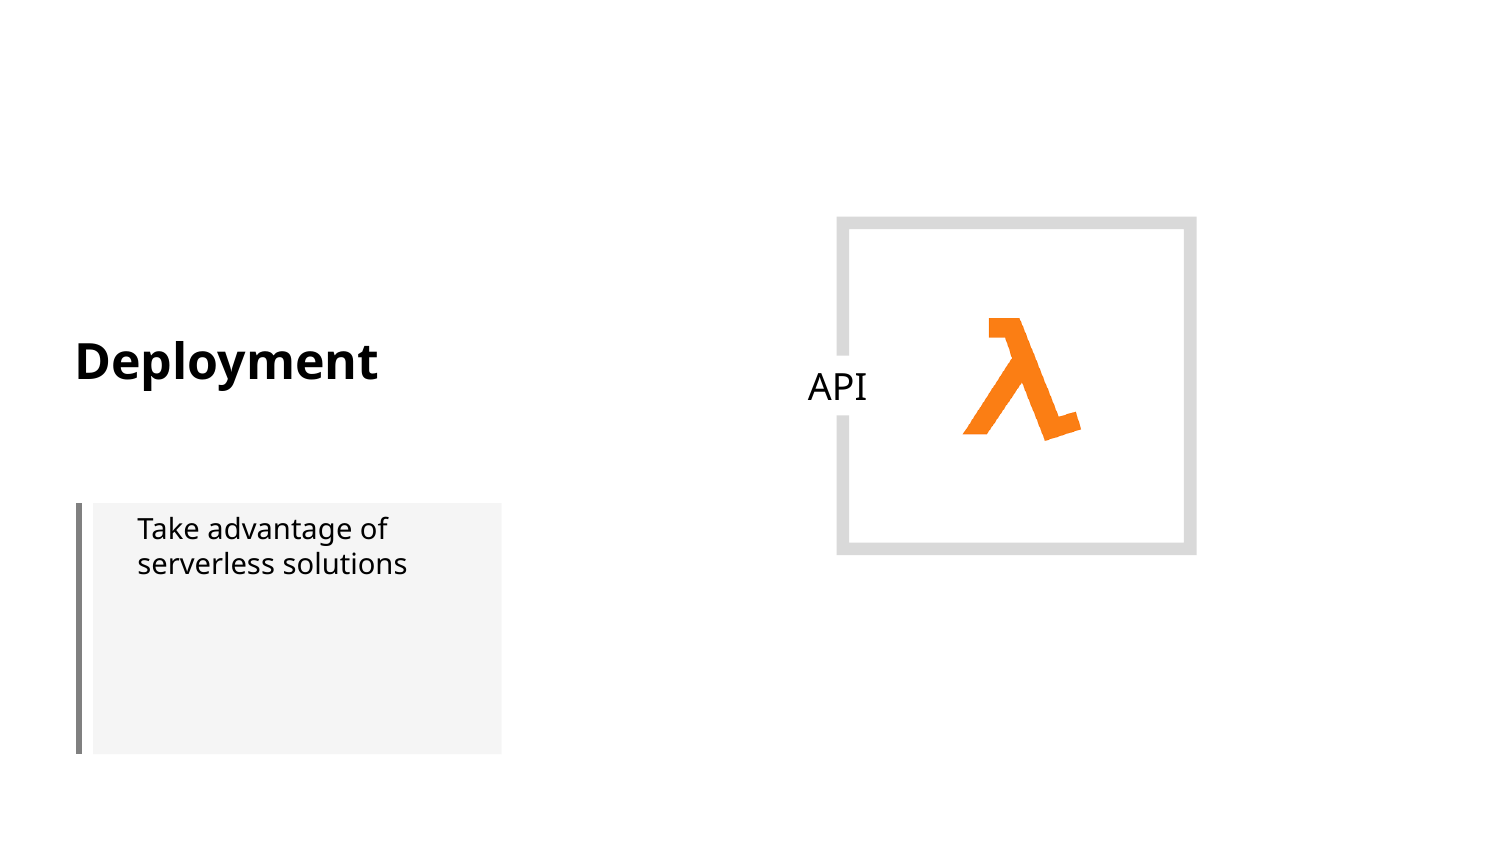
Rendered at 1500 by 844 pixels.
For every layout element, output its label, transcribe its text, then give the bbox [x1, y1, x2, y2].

text_box Deployment [59, 322, 526, 522]
picture [953, 308, 1087, 448]
text_box [834, 215, 1199, 557]
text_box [78, 502, 502, 755]
text_box API [793, 355, 883, 416]
